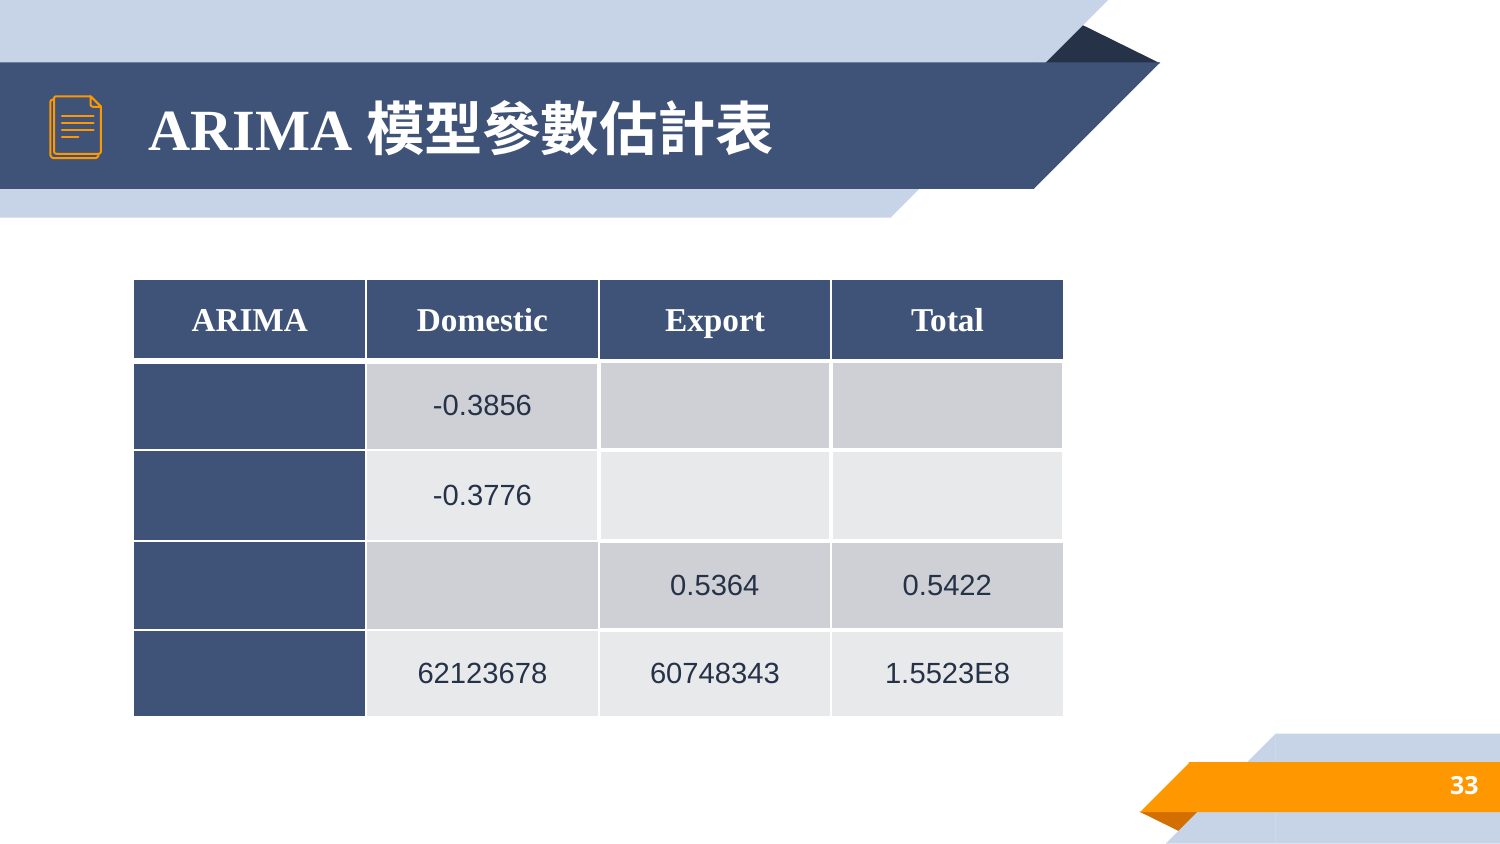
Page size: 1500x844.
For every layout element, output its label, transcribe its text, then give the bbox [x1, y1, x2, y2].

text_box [50, 96, 102, 159]
slide_number 33 [1249, 760, 1494, 813]
title ARIMA模型參數估計表 [133, 64, 997, 190]
